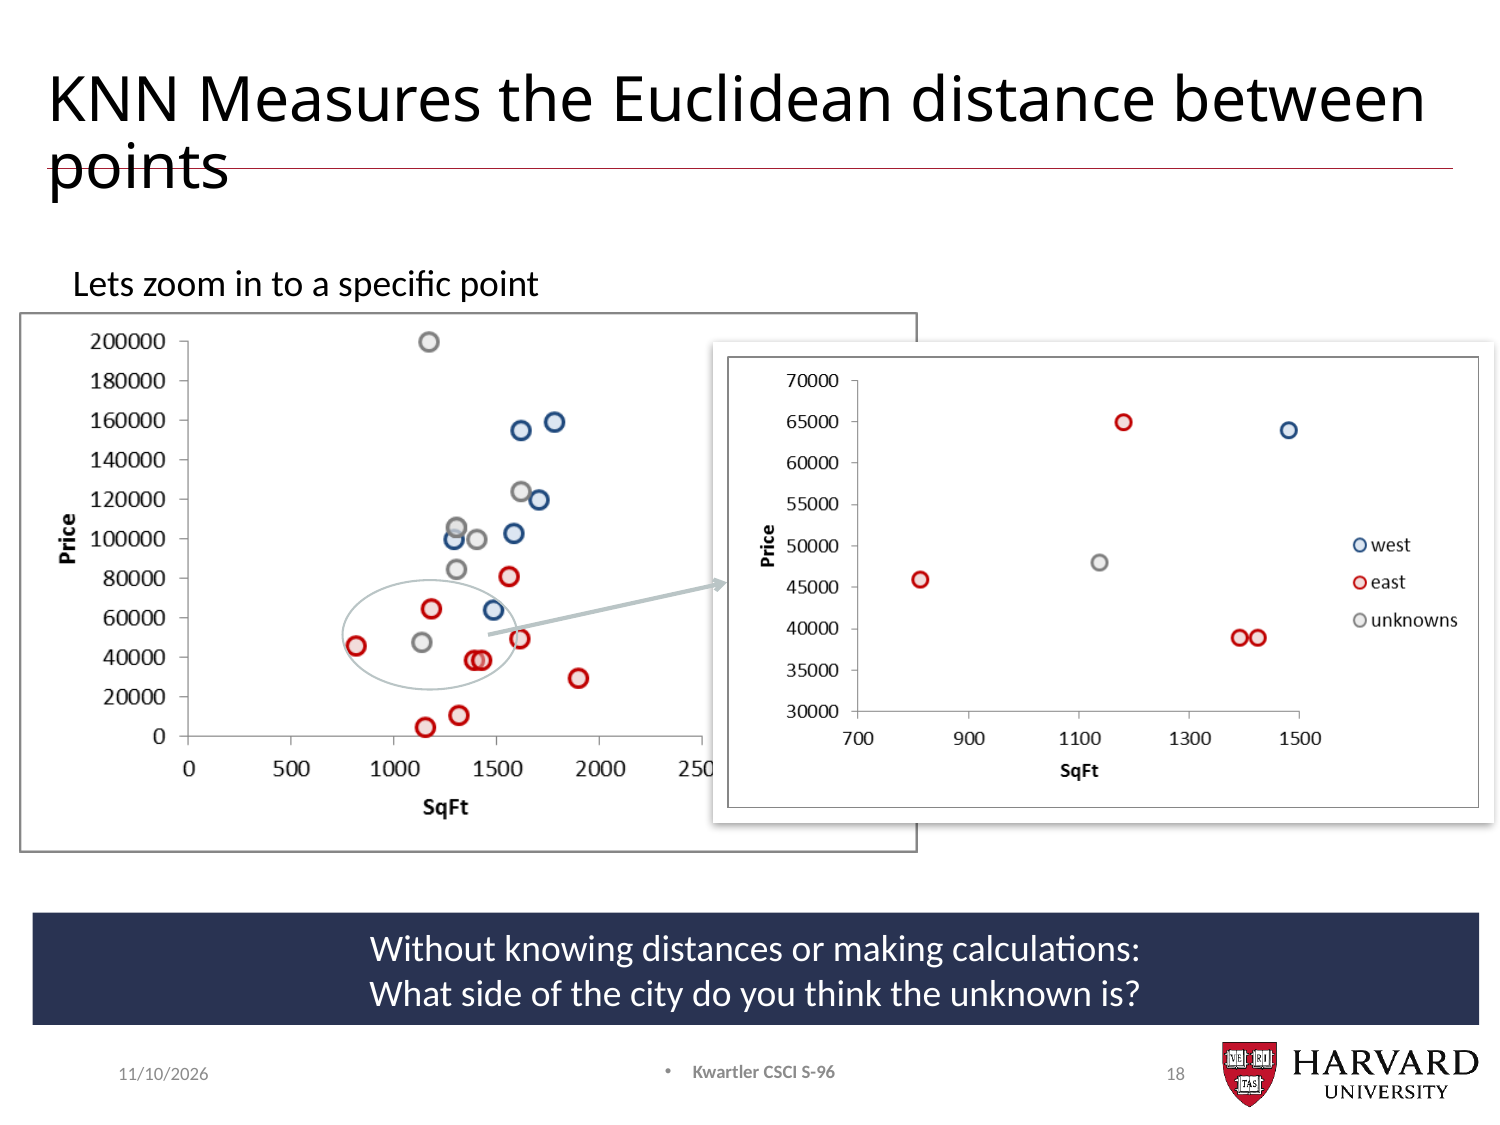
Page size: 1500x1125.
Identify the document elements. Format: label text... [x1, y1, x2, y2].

picture [1200, 1024, 1500, 1125]
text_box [487, 582, 728, 635]
text_box Lets zoom in to a specific point [58, 251, 555, 312]
title KNN Measures the Euclidean distance between points [32, 59, 1480, 157]
footer Kwartler CSCI S-96 [496, 1042, 1004, 1103]
picture [18, 312, 1480, 853]
text_box Without knowing distances or making calculations: What side of the city do you think the unknown is? [32, 911, 1480, 1026]
slide_number 18 [1059, 1042, 1200, 1103]
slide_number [103, 1042, 441, 1103]
